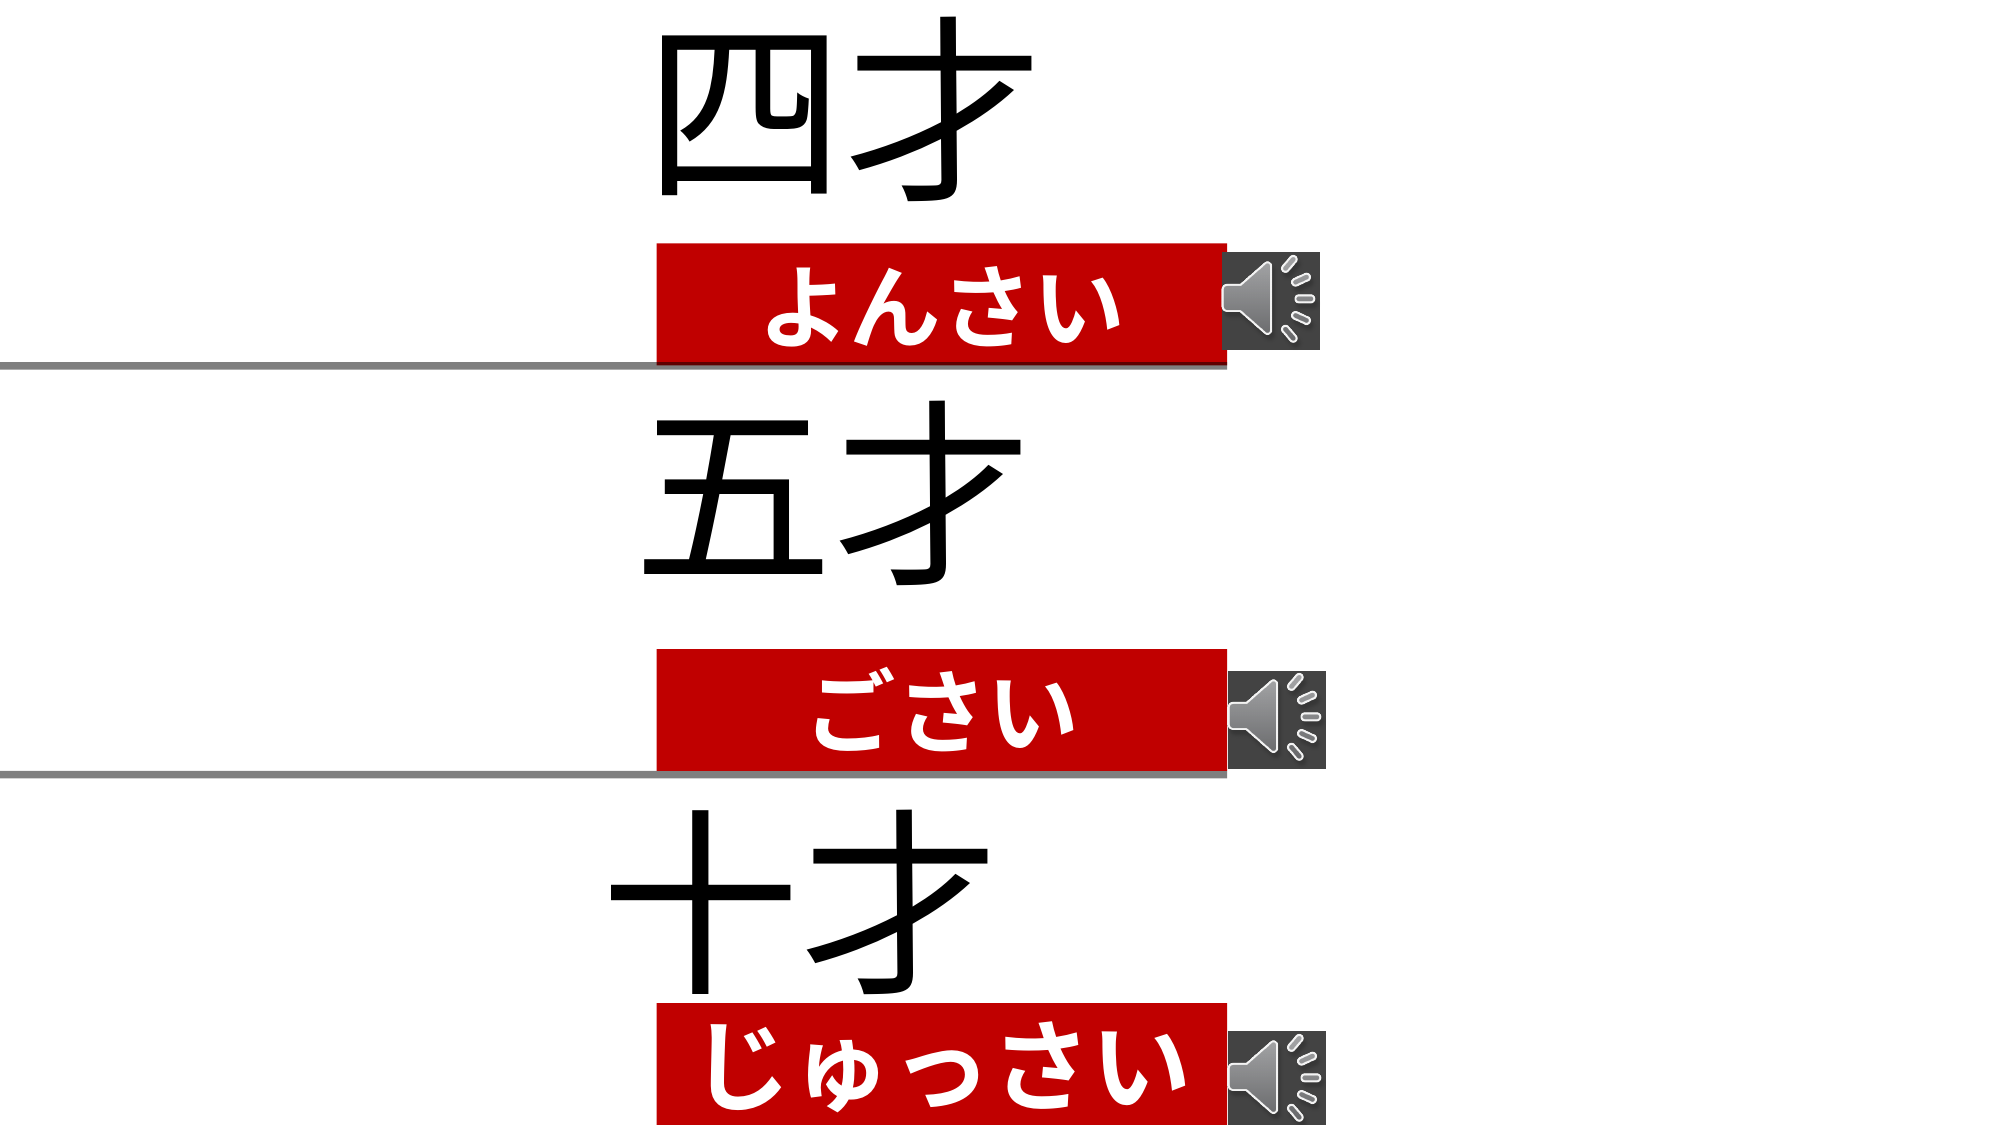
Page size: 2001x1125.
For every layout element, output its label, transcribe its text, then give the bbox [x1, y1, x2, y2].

picture [1220, 251, 1321, 352]
text_box よんさい [656, 242, 1228, 361]
text_box ごさい [656, 648, 1228, 770]
picture [1227, 1030, 1328, 1125]
text_box じゅっさい [656, 1026, 1228, 1125]
text_box [0, 362, 618, 370]
text_box 四才 [629, 0, 2000, 233]
text_box [0, 770, 585, 779]
text_box 五才 [618, 361, 1619, 617]
text_box 十才 [585, 770, 1909, 1026]
picture [1227, 669, 1328, 770]
